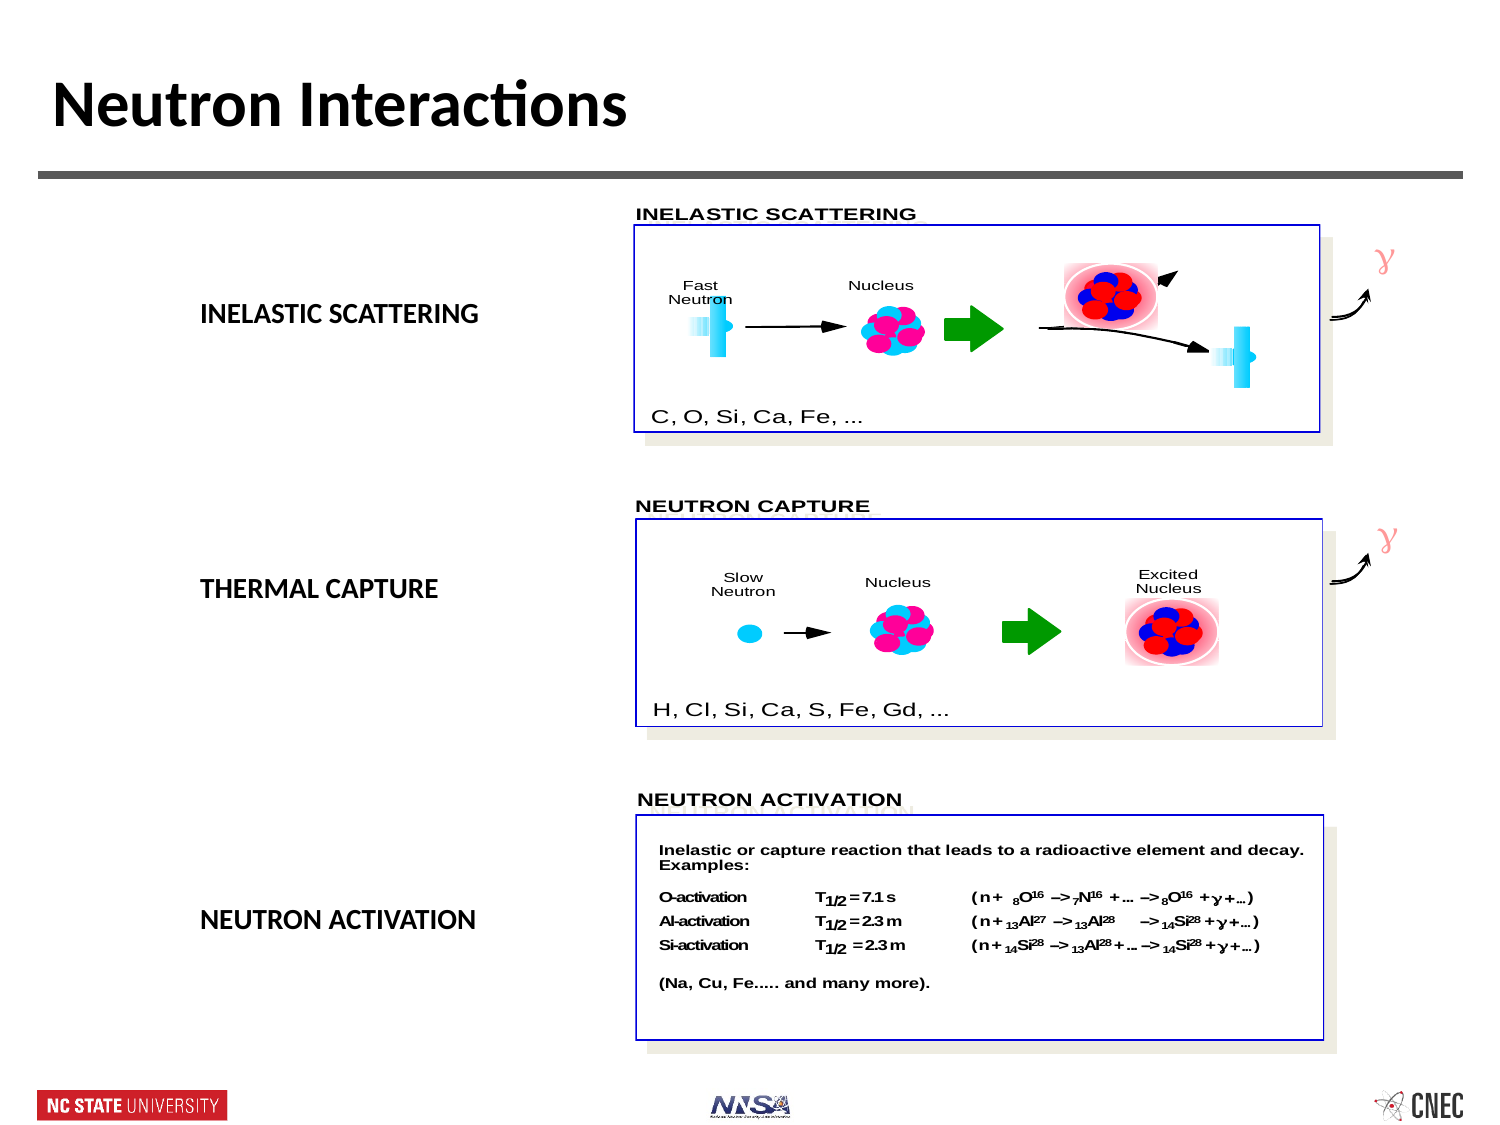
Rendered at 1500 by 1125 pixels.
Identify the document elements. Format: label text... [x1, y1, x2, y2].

picture [635, 791, 1325, 1041]
text_box g [1359, 222, 1411, 283]
picture [37, 1090, 228, 1121]
picture [633, 498, 1323, 728]
picture [633, 206, 1321, 434]
text_box [1332, 288, 1371, 318]
text_box NEUTRON ACTIVATION [184, 892, 584, 943]
text_box THERMAL CAPTURE [184, 561, 544, 612]
picture [1374, 1090, 1463, 1121]
text_box [1332, 552, 1371, 582]
picture [706, 1088, 794, 1123]
title Neutron Interactions [37, 37, 1463, 163]
text_box g [1362, 501, 1414, 562]
text_box INELASTIC SCATTERING [184, 286, 567, 337]
